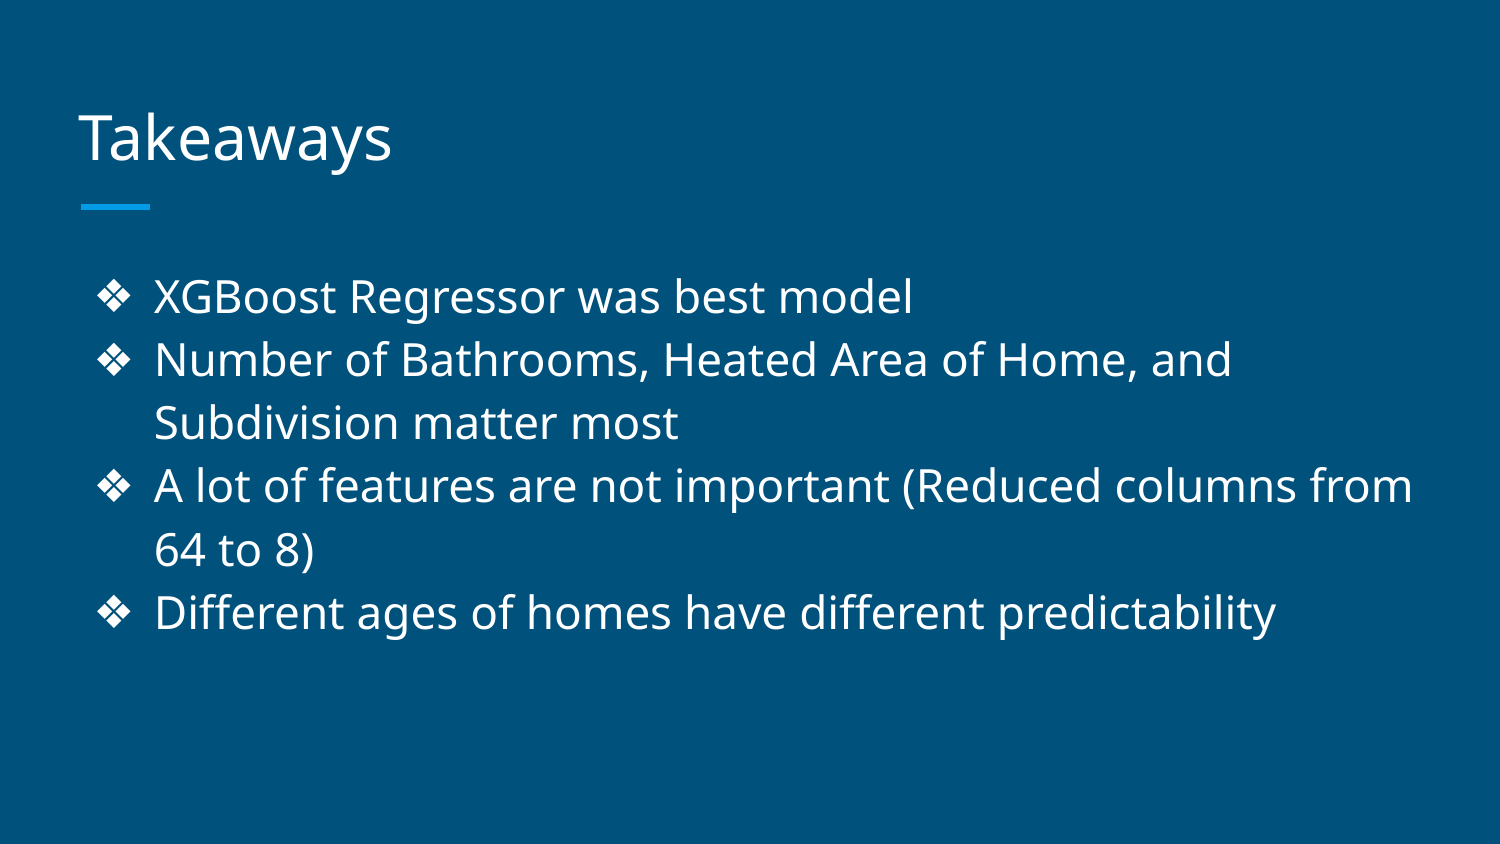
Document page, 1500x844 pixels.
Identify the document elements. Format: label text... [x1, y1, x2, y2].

list XGBoost Regressor was best model Number of Bathrooms, Heated Area of Home, and Subdivision matter most A lot of features are not important (Reduced columns from 64 to 8) Different ages of homes have different predictability [63, 244, 1437, 750]
title Takeaways [63, 75, 1437, 188]
